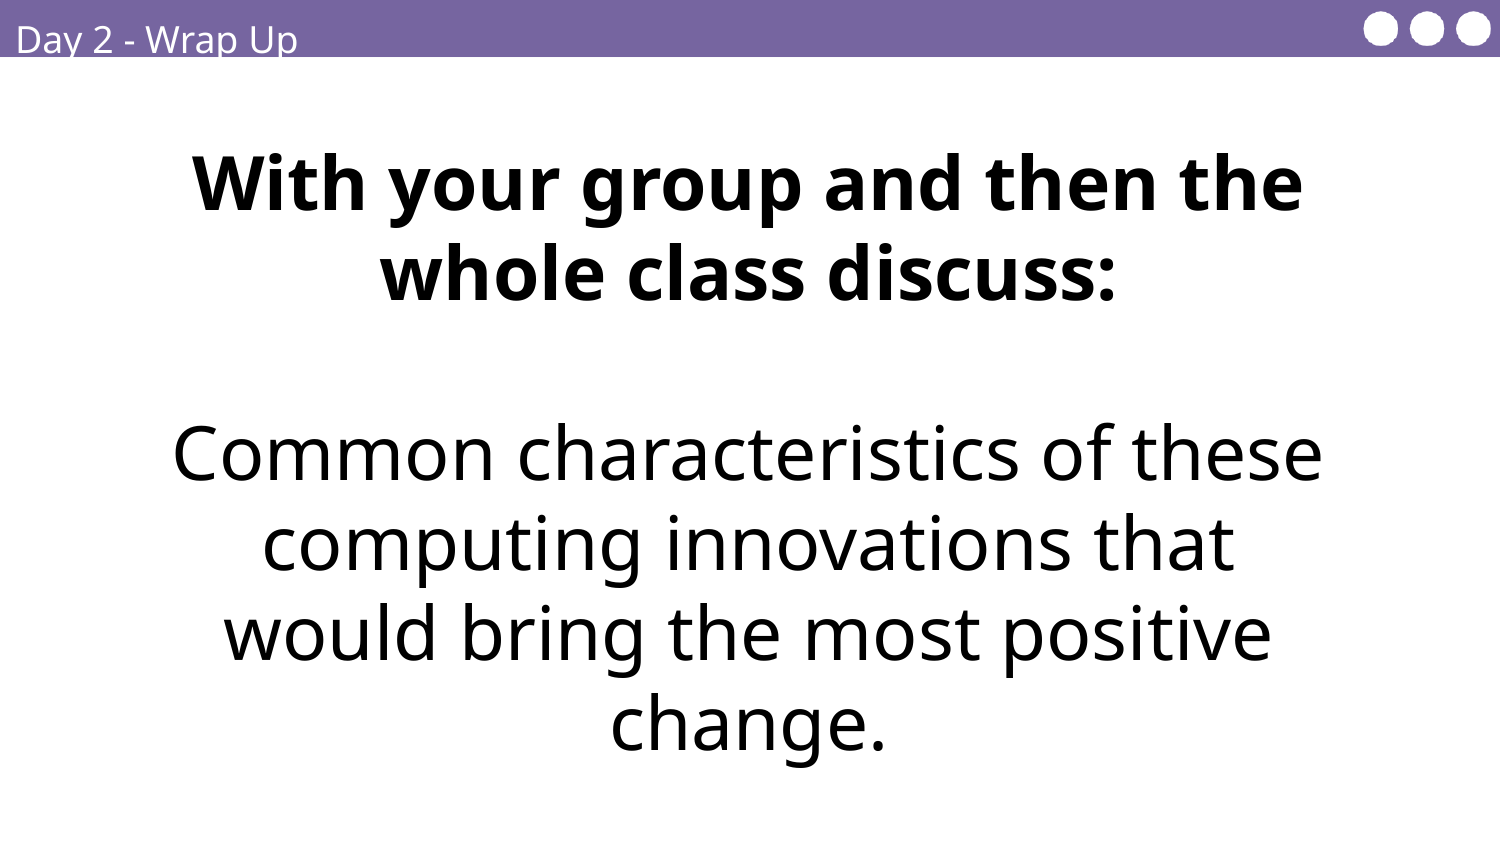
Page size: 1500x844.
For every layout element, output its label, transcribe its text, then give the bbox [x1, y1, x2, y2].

text_box Day 2 - Wrap Up [0, 0, 750, 58]
text_box With your group and then the whole class discuss: Common characteristics of these computing innovations that would bring the most positive change. [154, 120, 1344, 699]
picture [0, 0, 1500, 844]
